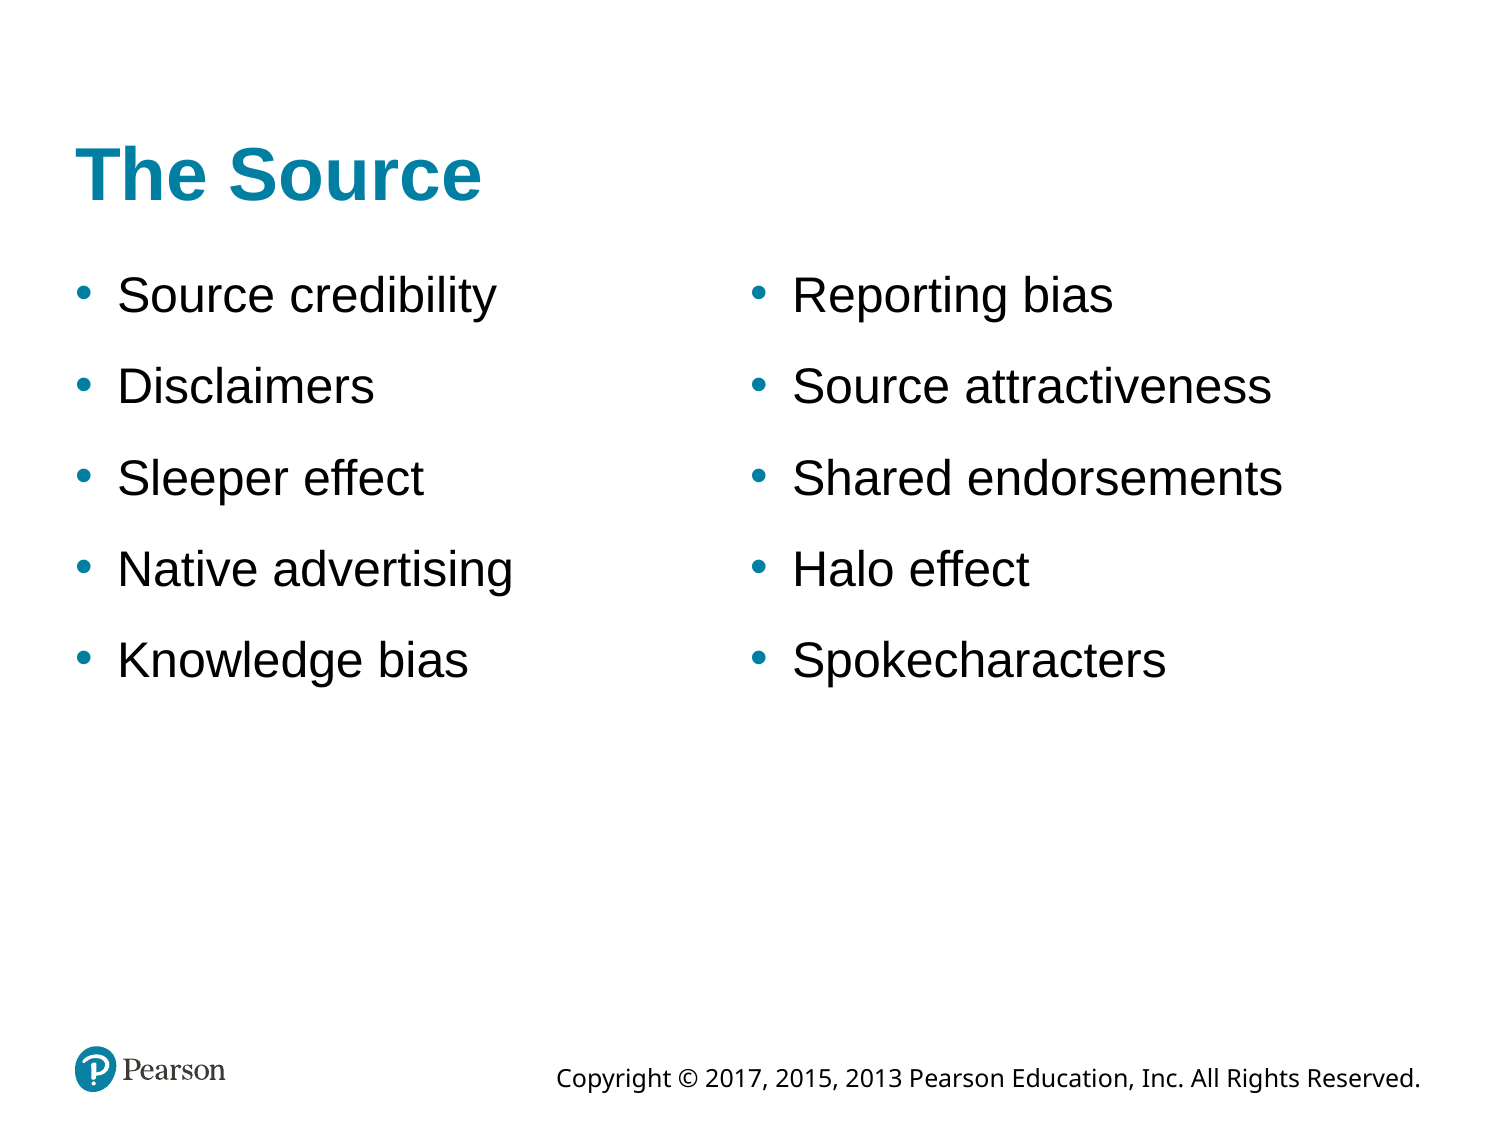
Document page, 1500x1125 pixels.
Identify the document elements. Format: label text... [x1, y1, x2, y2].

list Source credibility Disclaimers Sleeper effect Native advertising Knowledge bias [75, 262, 750, 1005]
list Reporting bias Source attractiveness Shared endorsements Halo effect Spokecharacters [750, 262, 1425, 1005]
title The Source [75, 35, 1425, 216]
